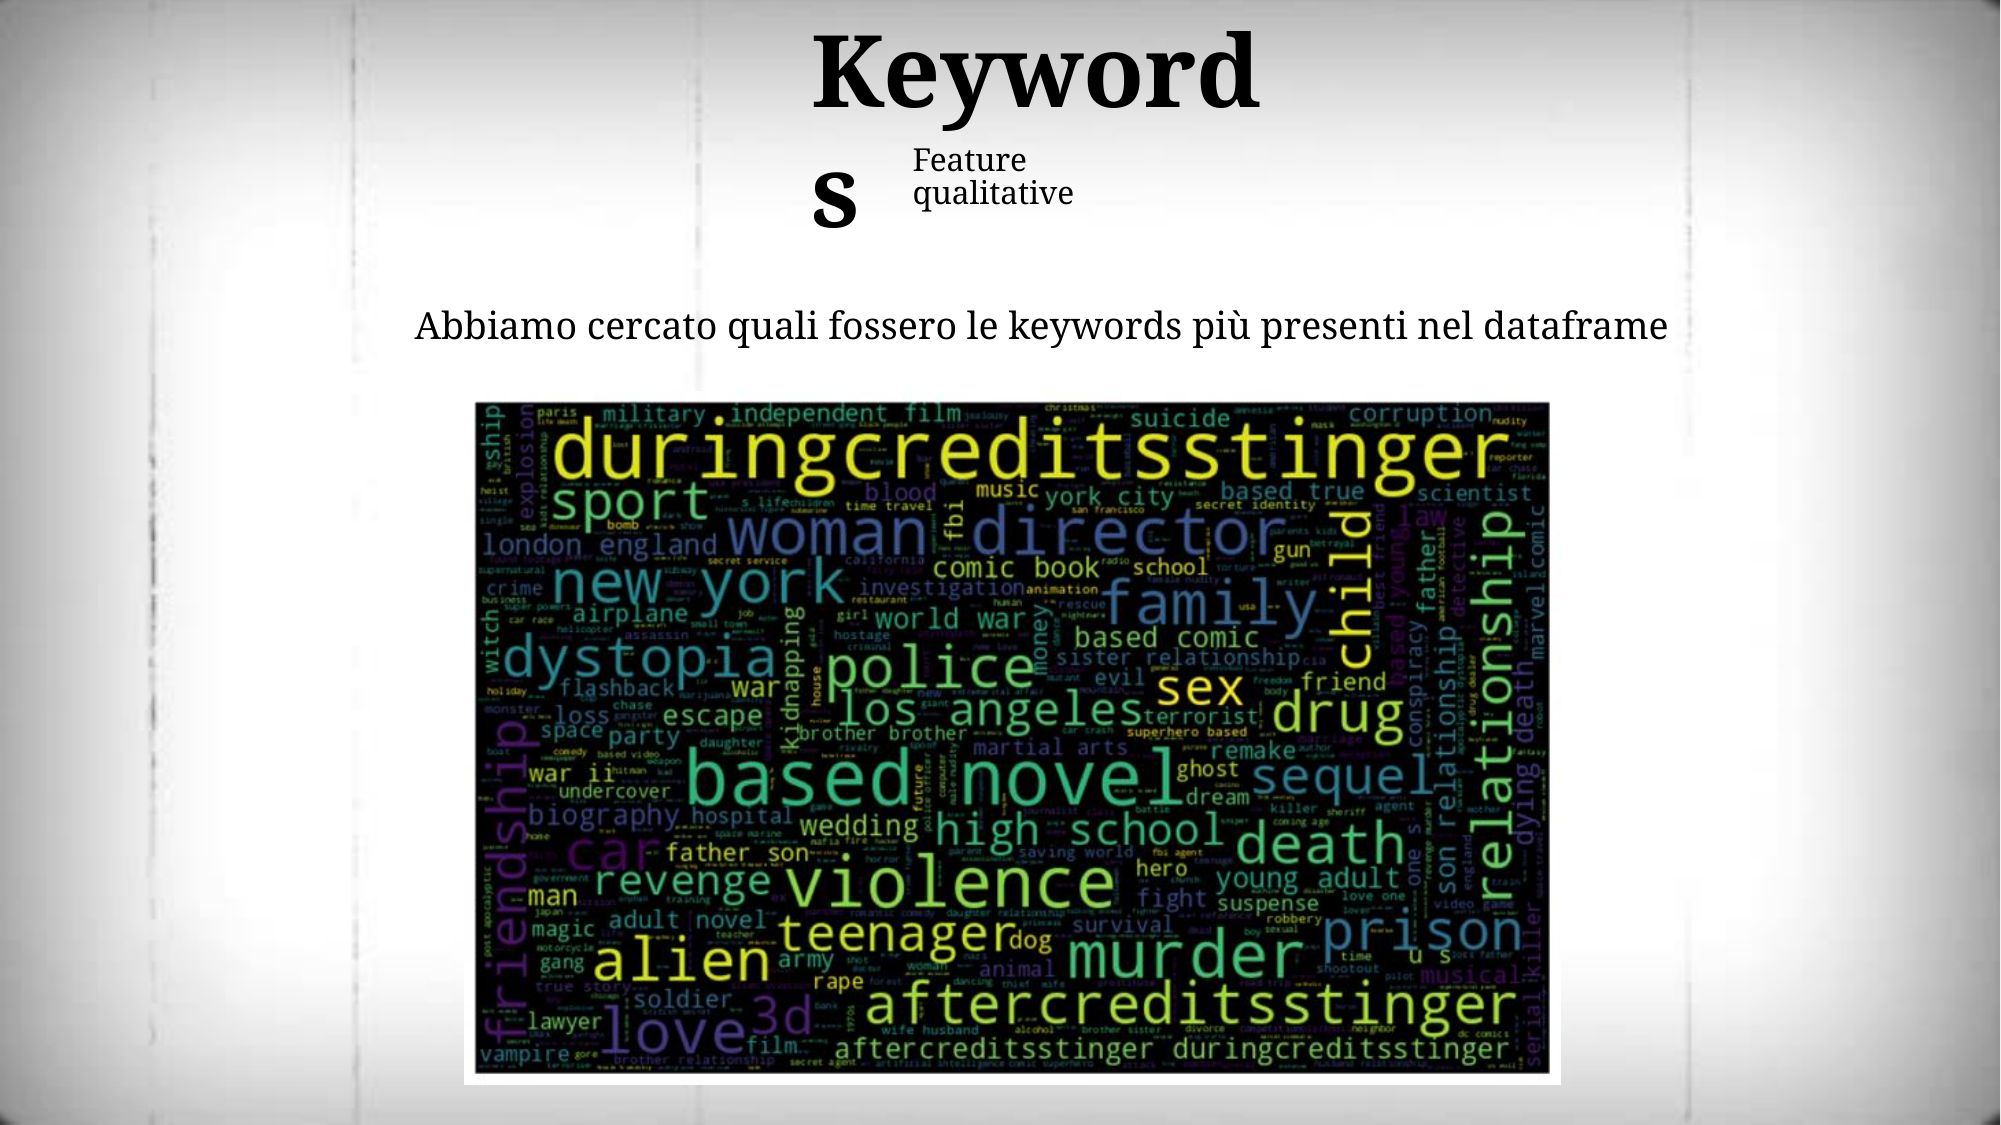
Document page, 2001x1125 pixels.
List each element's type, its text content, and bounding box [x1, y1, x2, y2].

picture [0, 0, 2001, 1125]
text_box Keywords [796, 0, 1311, 255]
text_box Abbiamo cercato quali fossero le keywords più presenti nel dataframe [399, 294, 1708, 355]
